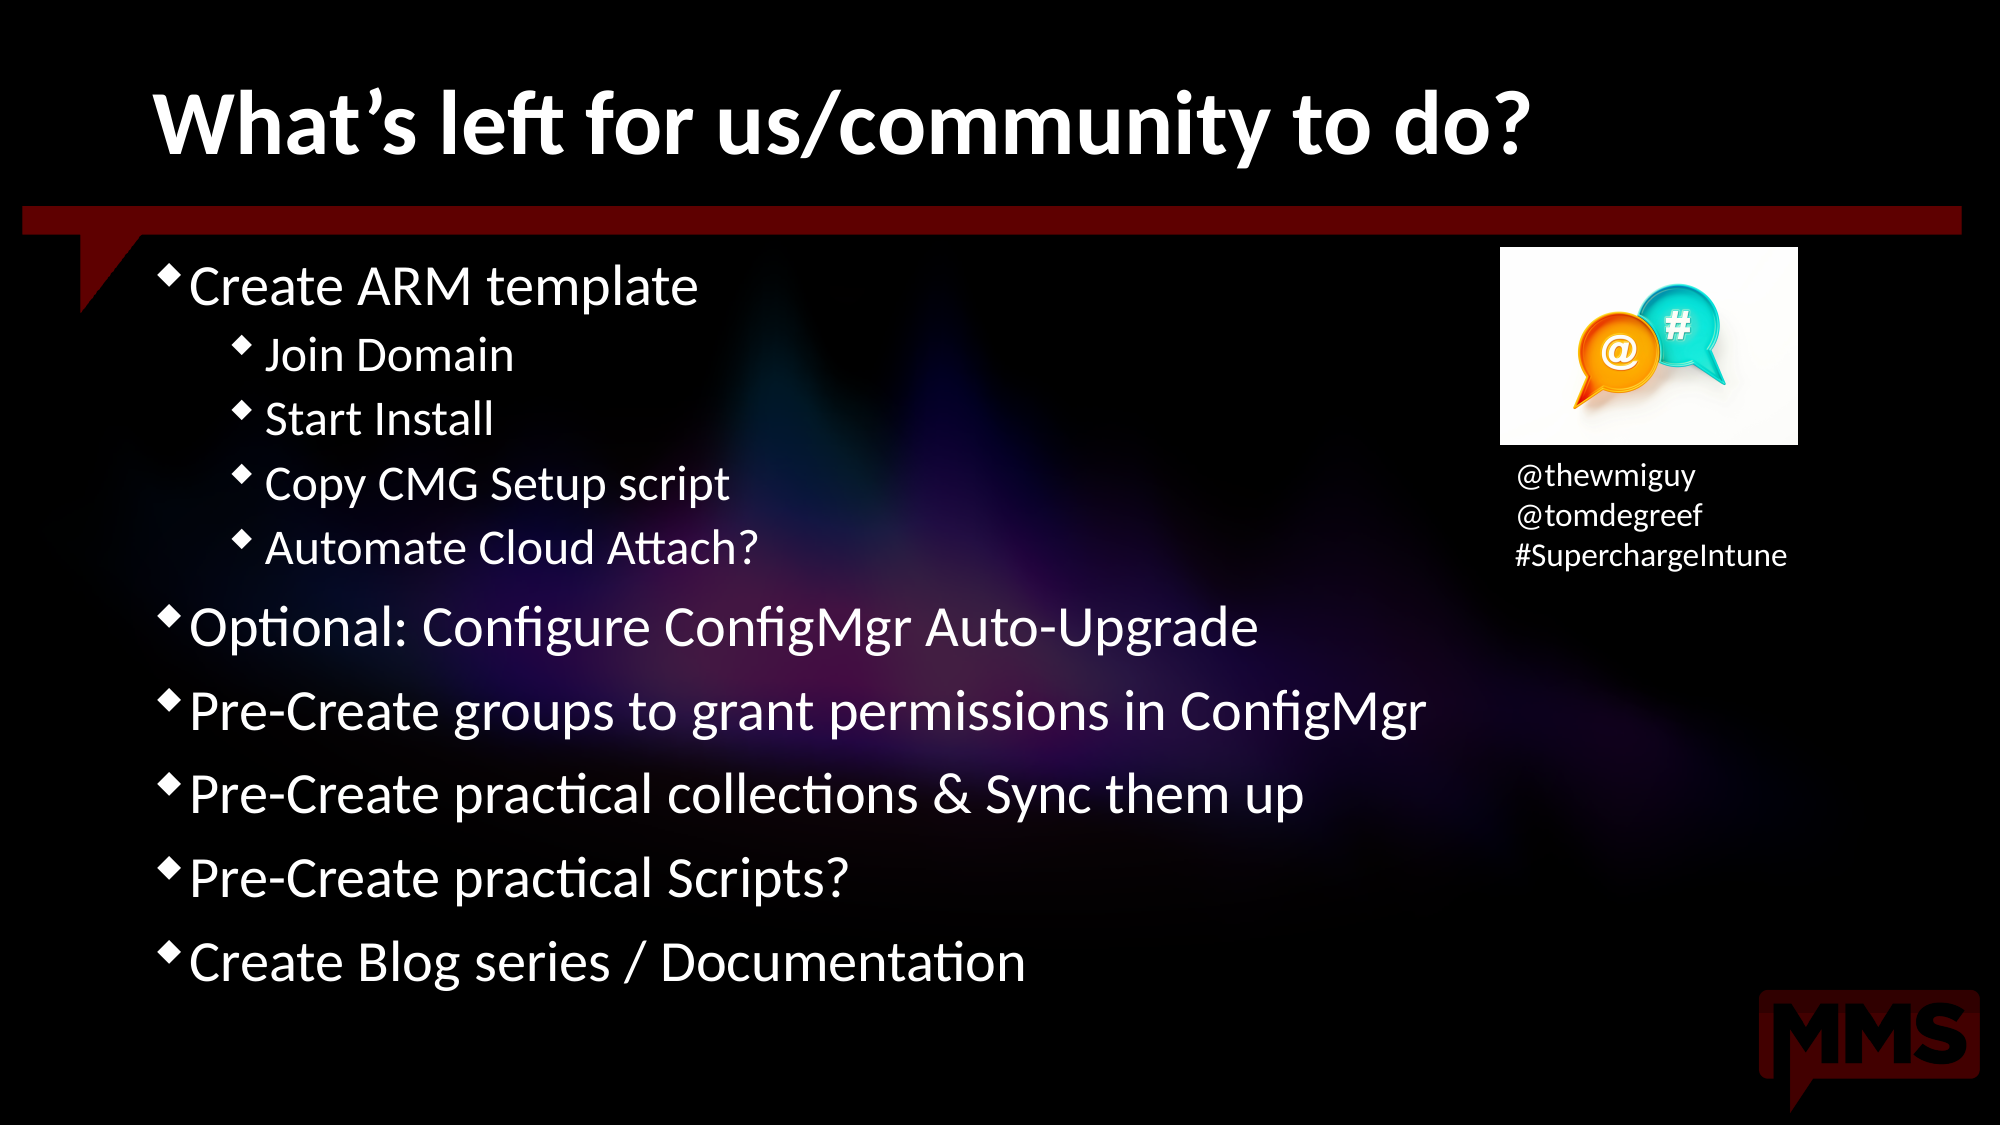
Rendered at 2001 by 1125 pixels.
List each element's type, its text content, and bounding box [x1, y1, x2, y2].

picture [0, 112, 2000, 1123]
text_box @thewmiguy @tomdegreef #SuperchargeIntune [1499, 445, 1812, 580]
list Create ARM template Join Domain Start Install Copy CMG Setup script Automate Cloud Attach? Optional: Configure ConfigMgr Auto-Upgrade Pre-Create groups to grant permissions in ConfigMgr Pre-Create practical collections & Sync them up Pre-Create practical Scripts? Create Blog series / Documentation [137, 247, 1863, 1014]
title What’s left for us/community to do? [137, 59, 1863, 190]
